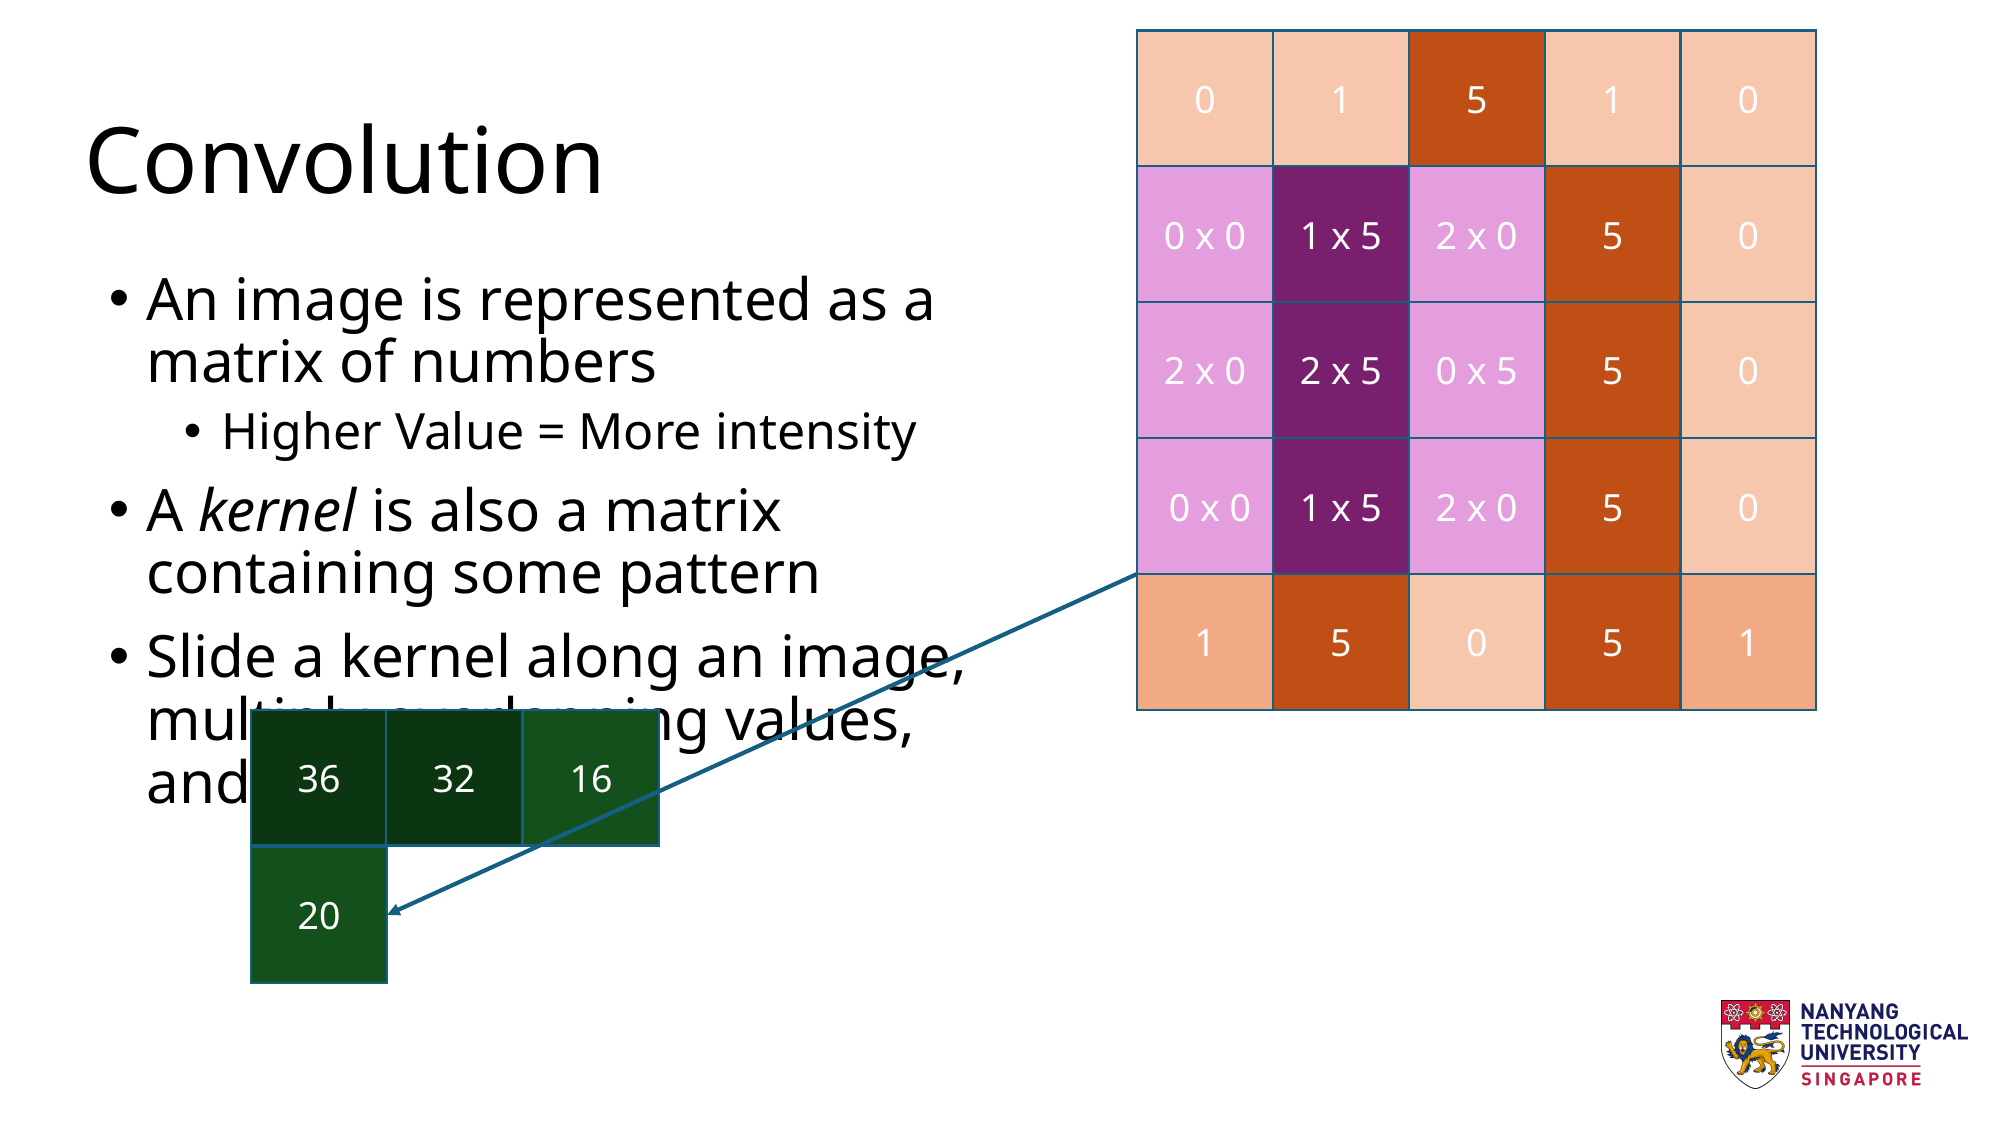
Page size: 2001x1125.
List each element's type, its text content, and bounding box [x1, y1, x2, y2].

text_box 2 x 5 [1272, 301, 1408, 439]
text_box 0 x 0 [1136, 165, 1272, 301]
text_box Convolution [69, 106, 1136, 325]
text_box 36 [250, 709, 385, 846]
text_box 5 [1544, 437, 1680, 573]
text_box 0 x 5 [1408, 301, 1546, 439]
text_box 0 [1136, 29, 1272, 165]
text_box 5 [1272, 573, 1408, 711]
text_box 5 [1544, 573, 1680, 711]
text_box An image is represented as a matrix of numbers Higher Value = More intensity A kernel is also a matrix containing some pattern Slide a kernel along an image, multiply overlapping values, and sum the result [93, 262, 1000, 1018]
text_box 0 x 0 [1136, 439, 1272, 573]
text_box 2 x 0 [1408, 439, 1544, 573]
text_box 1 [1680, 573, 1817, 711]
text_box 1 [1272, 29, 1408, 165]
text_box 1 x 5 [1272, 439, 1408, 573]
text_box 0 [1680, 301, 1817, 437]
text_box 1 [1138, 573, 1272, 711]
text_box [386, 573, 1138, 916]
text_box 20 [250, 846, 388, 984]
text_box 0 [1408, 573, 1544, 711]
text_box 5 [1546, 165, 1680, 301]
text_box 1 x 5 [1272, 165, 1408, 301]
text_box 0 [1680, 29, 1817, 165]
text_box 5 [1408, 29, 1546, 165]
text_box 2 x 0 [1408, 165, 1546, 301]
text_box 0 [1680, 165, 1817, 301]
text_box 0 [1680, 437, 1817, 573]
picture [1720, 1000, 1968, 1090]
text_box 1 [1546, 29, 1680, 165]
text_box 5 [1546, 301, 1680, 437]
text_box 2 x 0 [1136, 301, 1272, 439]
